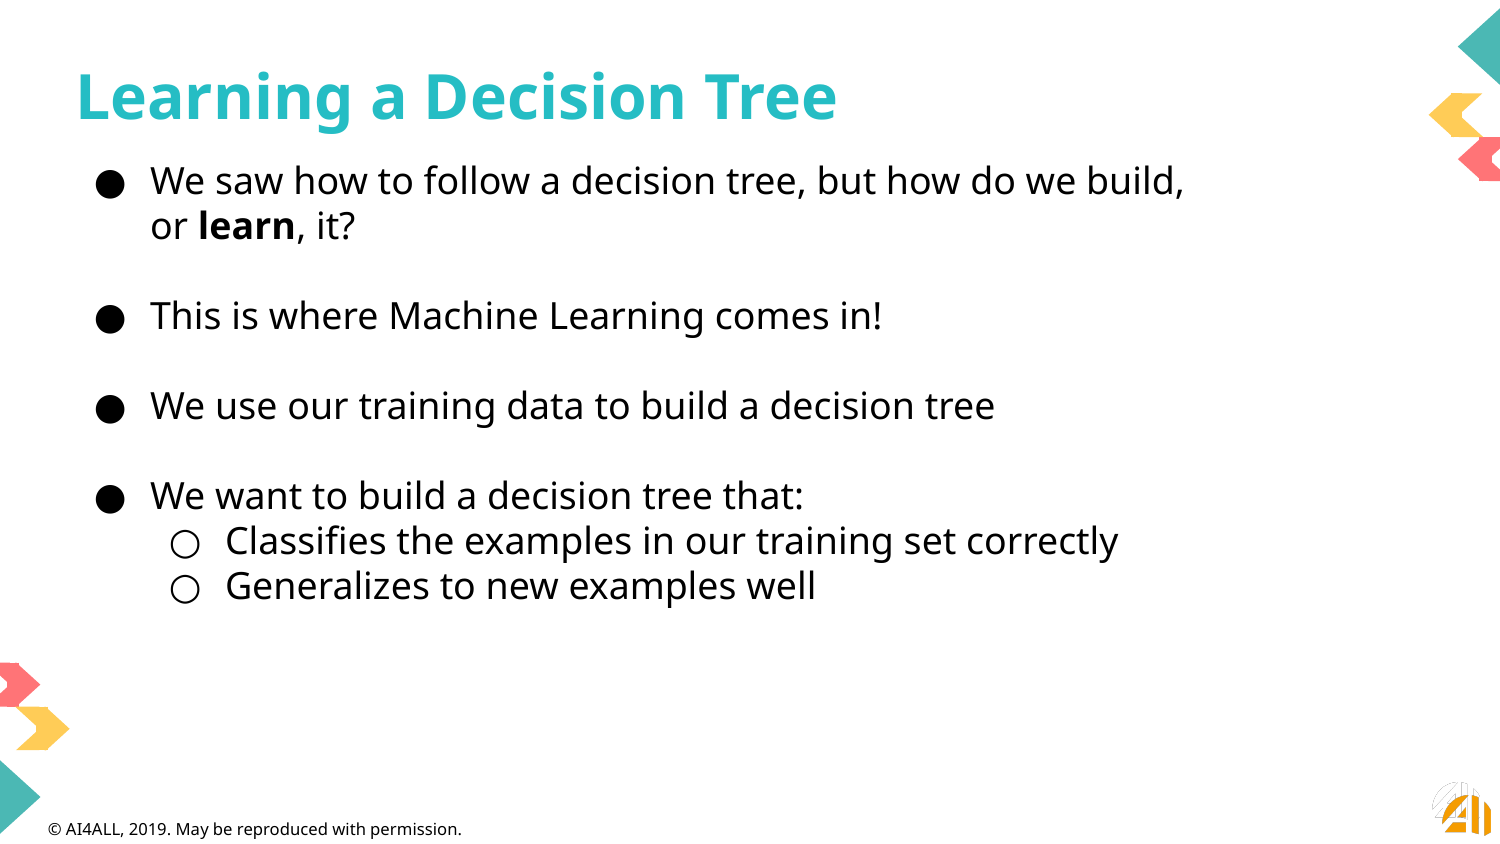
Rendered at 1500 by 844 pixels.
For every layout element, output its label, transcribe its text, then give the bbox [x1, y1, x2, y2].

title Learning a Decision Tree [75, 56, 1296, 117]
list We saw how to follow a decision tree, but how do we build, or learn, it? This is where Machine Learning comes in! We use our training data to build a decision tree We want to build a decision tree that: Classifies the examples in our training set correctly Generalizes to new examples well [75, 157, 1198, 707]
picture [1432, 782, 1491, 836]
